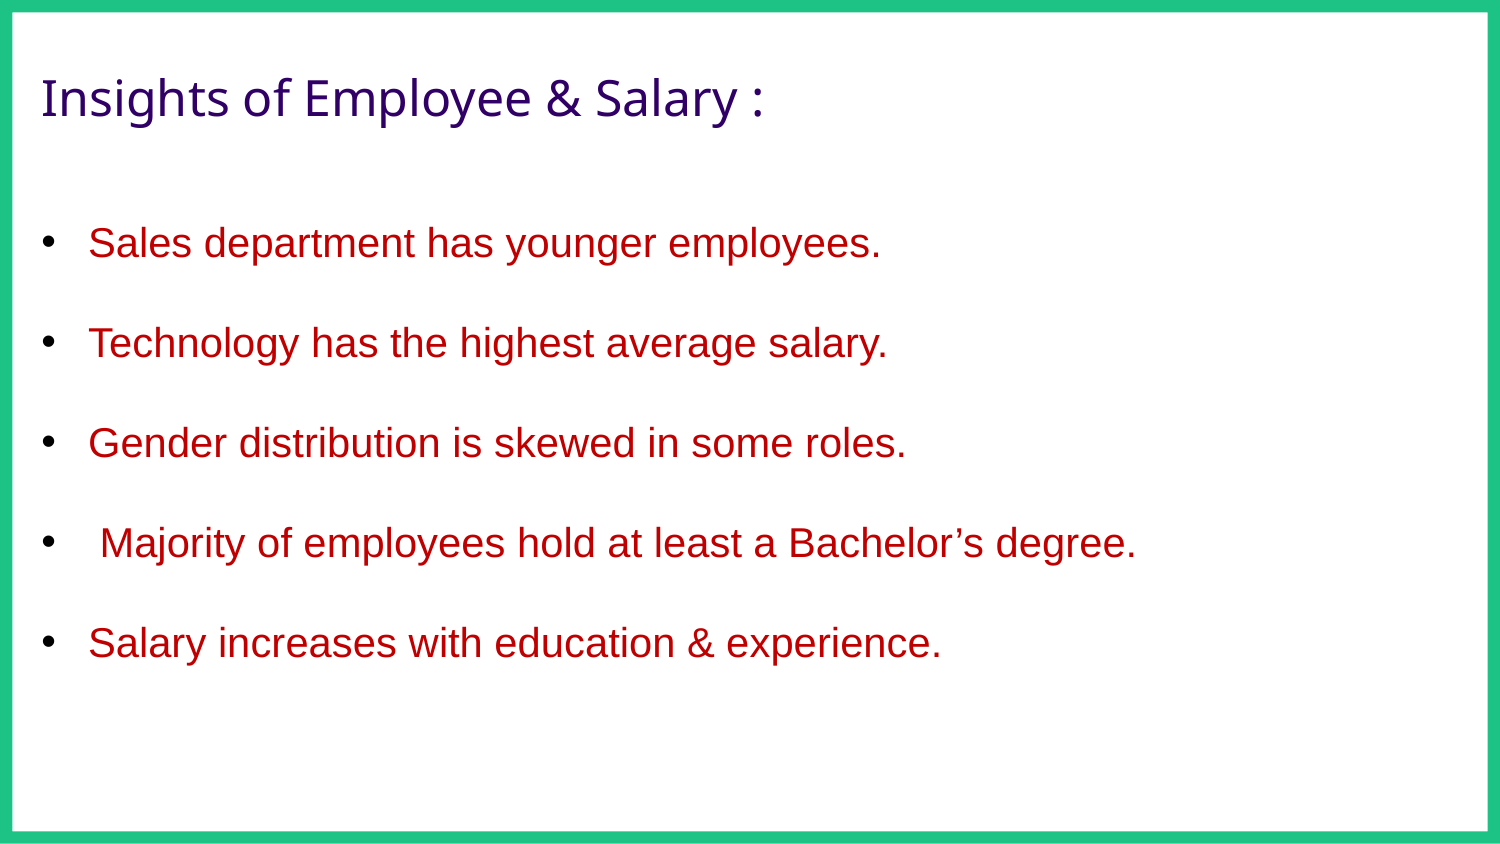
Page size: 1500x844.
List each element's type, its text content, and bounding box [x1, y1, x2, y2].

text_box Sales department has younger employees. Technology has the highest average salary. Gender distribution is skewed in some roles. Majority of employees hold at least a Bachelor’s degree. Salary increases with education & experience. [26, 208, 1500, 724]
title Insights of Employee & Salary : [26, 51, 1500, 146]
